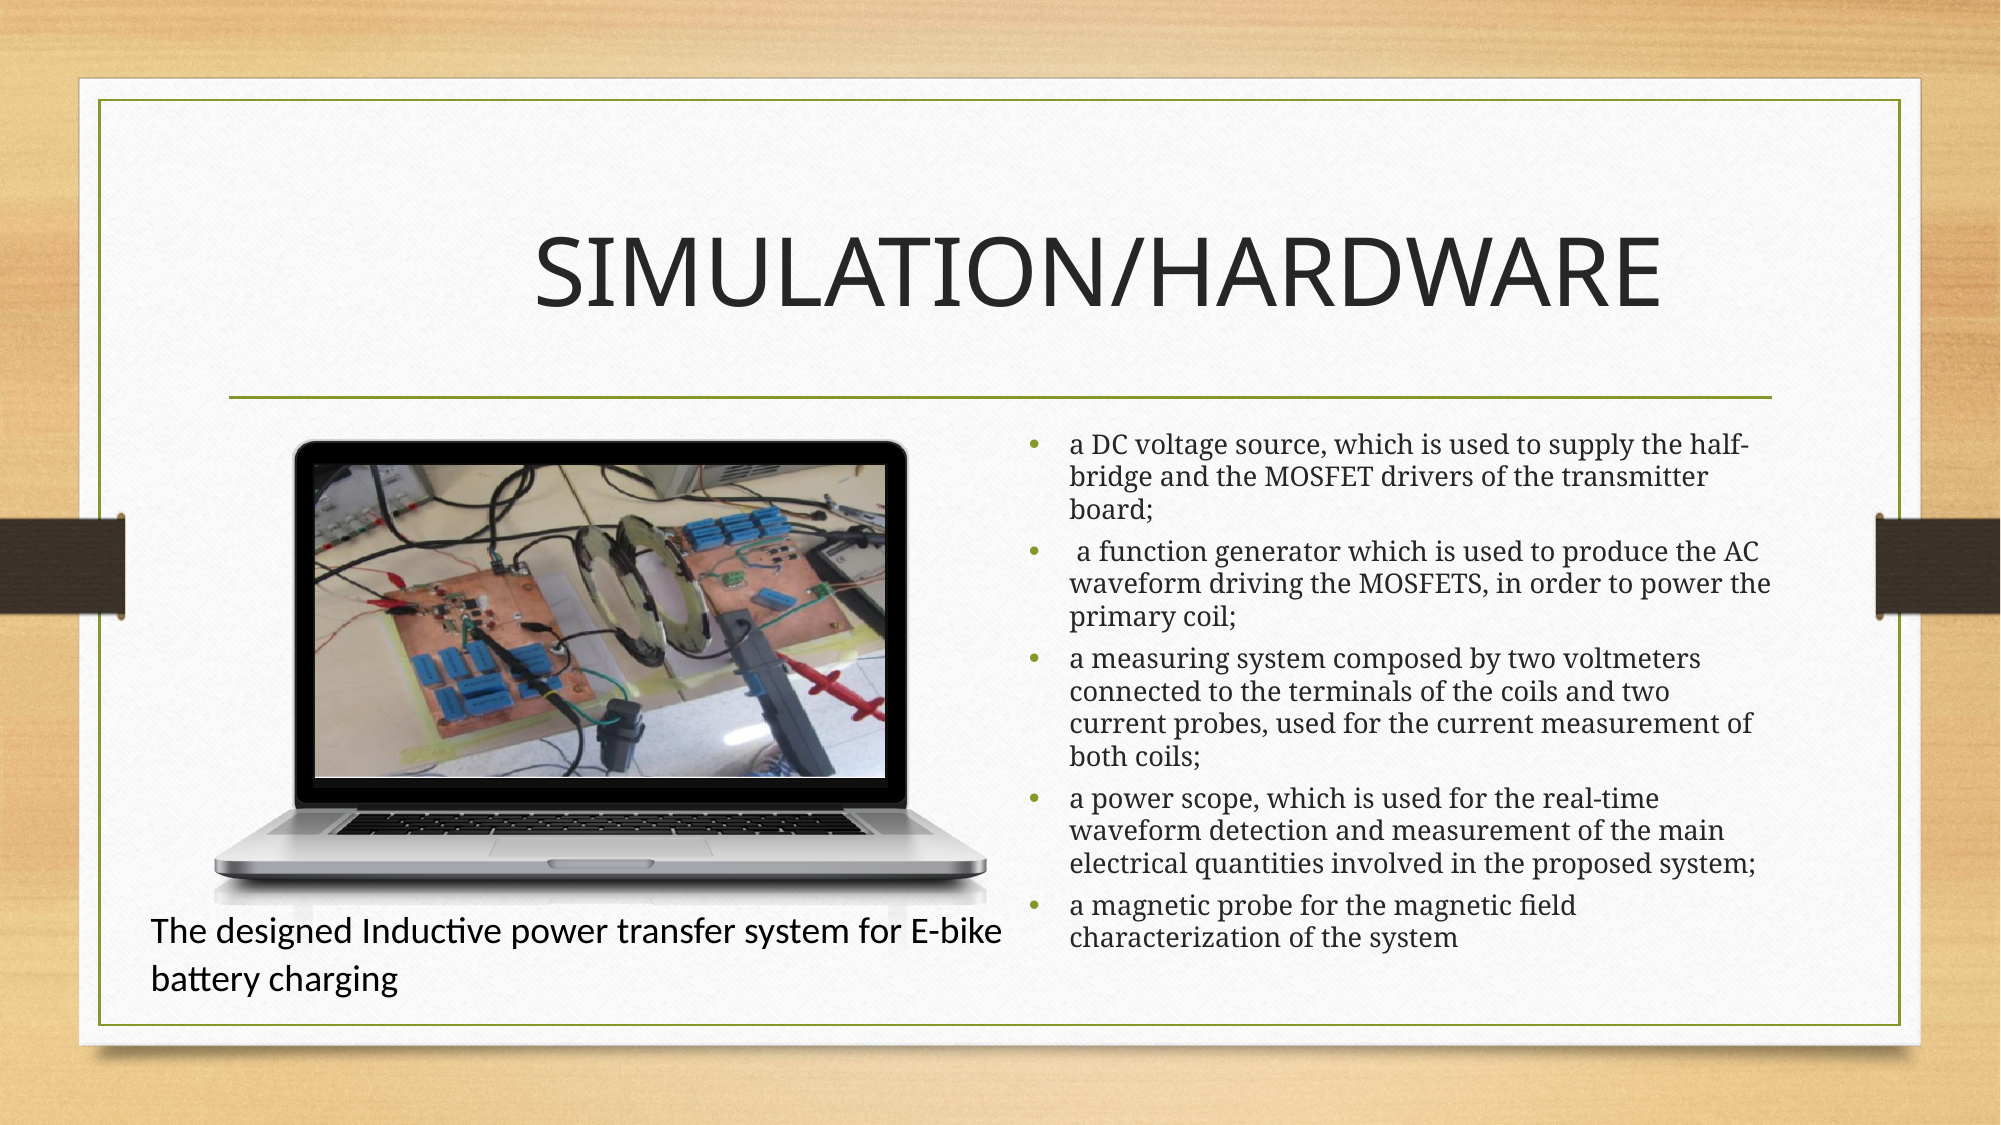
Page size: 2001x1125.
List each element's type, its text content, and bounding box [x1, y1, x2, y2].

list a DC voltage source, which is used to supply the half-bridge and the MOSFET drivers of the transmitter board; a function generator which is used to produce the AC waveform driving the MOSFETS, in order to power the primary coil; a measuring system composed by two voltmeters connected to the terminals of the coils and two current probes, used for the current measurement of both coils; a power scope, which is used for the real-time waveform detection and measurement of the main electrical quantities involved in the proposed system; a magnetic probe for the magnetic field characterization of the system [1013, 420, 1788, 963]
text_box The designed Inductive power transfer system for E-bike battery charging [135, 895, 1136, 1008]
picture [0, 0, 2001, 1125]
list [212, 438, 987, 964]
title SIMULATION/HARDWARE [212, 161, 1788, 375]
